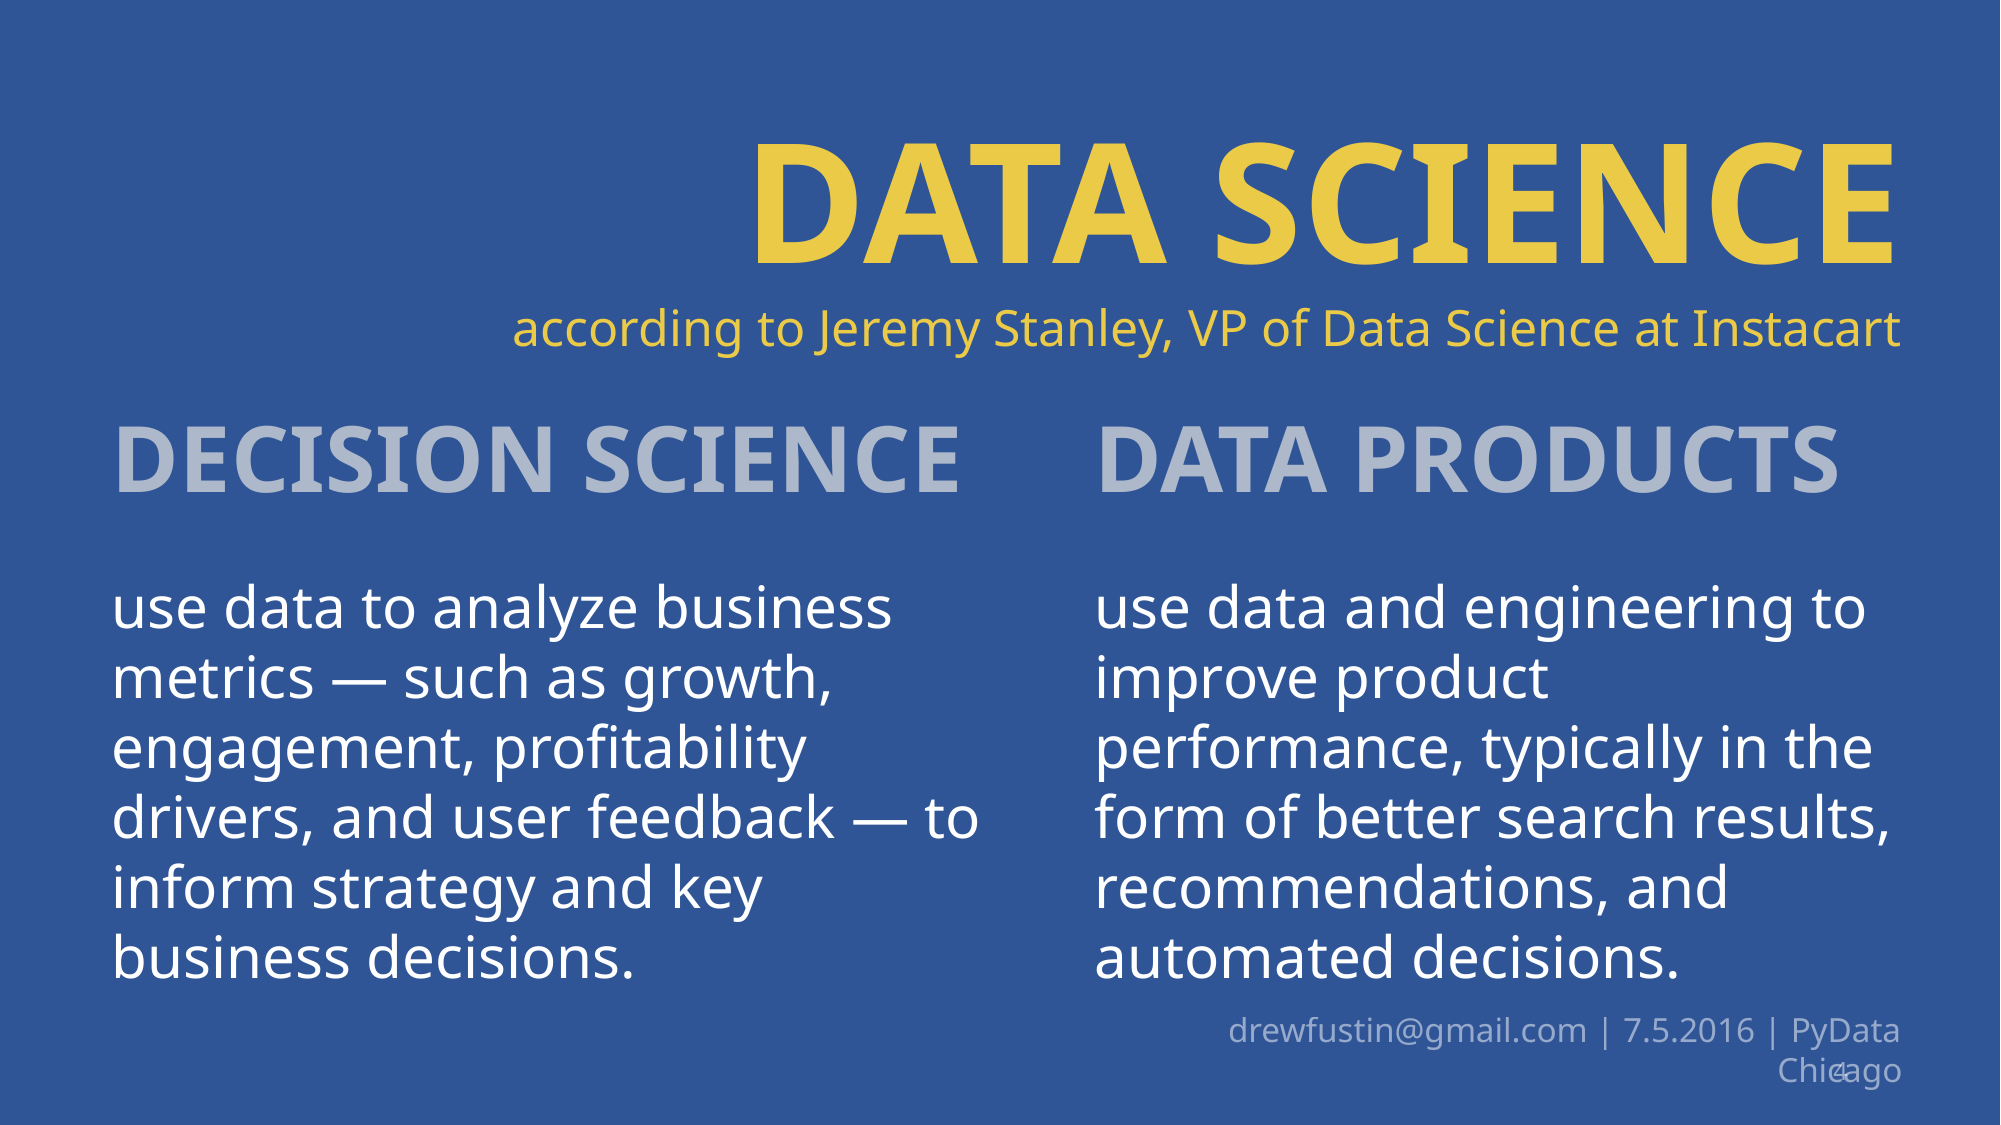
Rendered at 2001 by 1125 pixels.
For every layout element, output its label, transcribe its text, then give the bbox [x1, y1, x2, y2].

text_box DATA SCIENCE according to Jeremy Stanley, VP of Data Science at Instacart [0, 88, 1918, 364]
text_box DECISION SCIENCE use data to analyze business metrics — such as growth, engagement, profitability drivers, and user feedback — to inform strategy and key business decisions. [97, 393, 1016, 998]
text_box DATA PRODUCTS use data and engineering to improve product performance, typically in the form of better search results, recommendations, and automated decisions. [1079, 393, 1917, 998]
slide_number 4 [1412, 1042, 1863, 1103]
text_box drewfustin@gmail.com | 7.5.2016 | PyData Chicago [1146, 1002, 1918, 1097]
